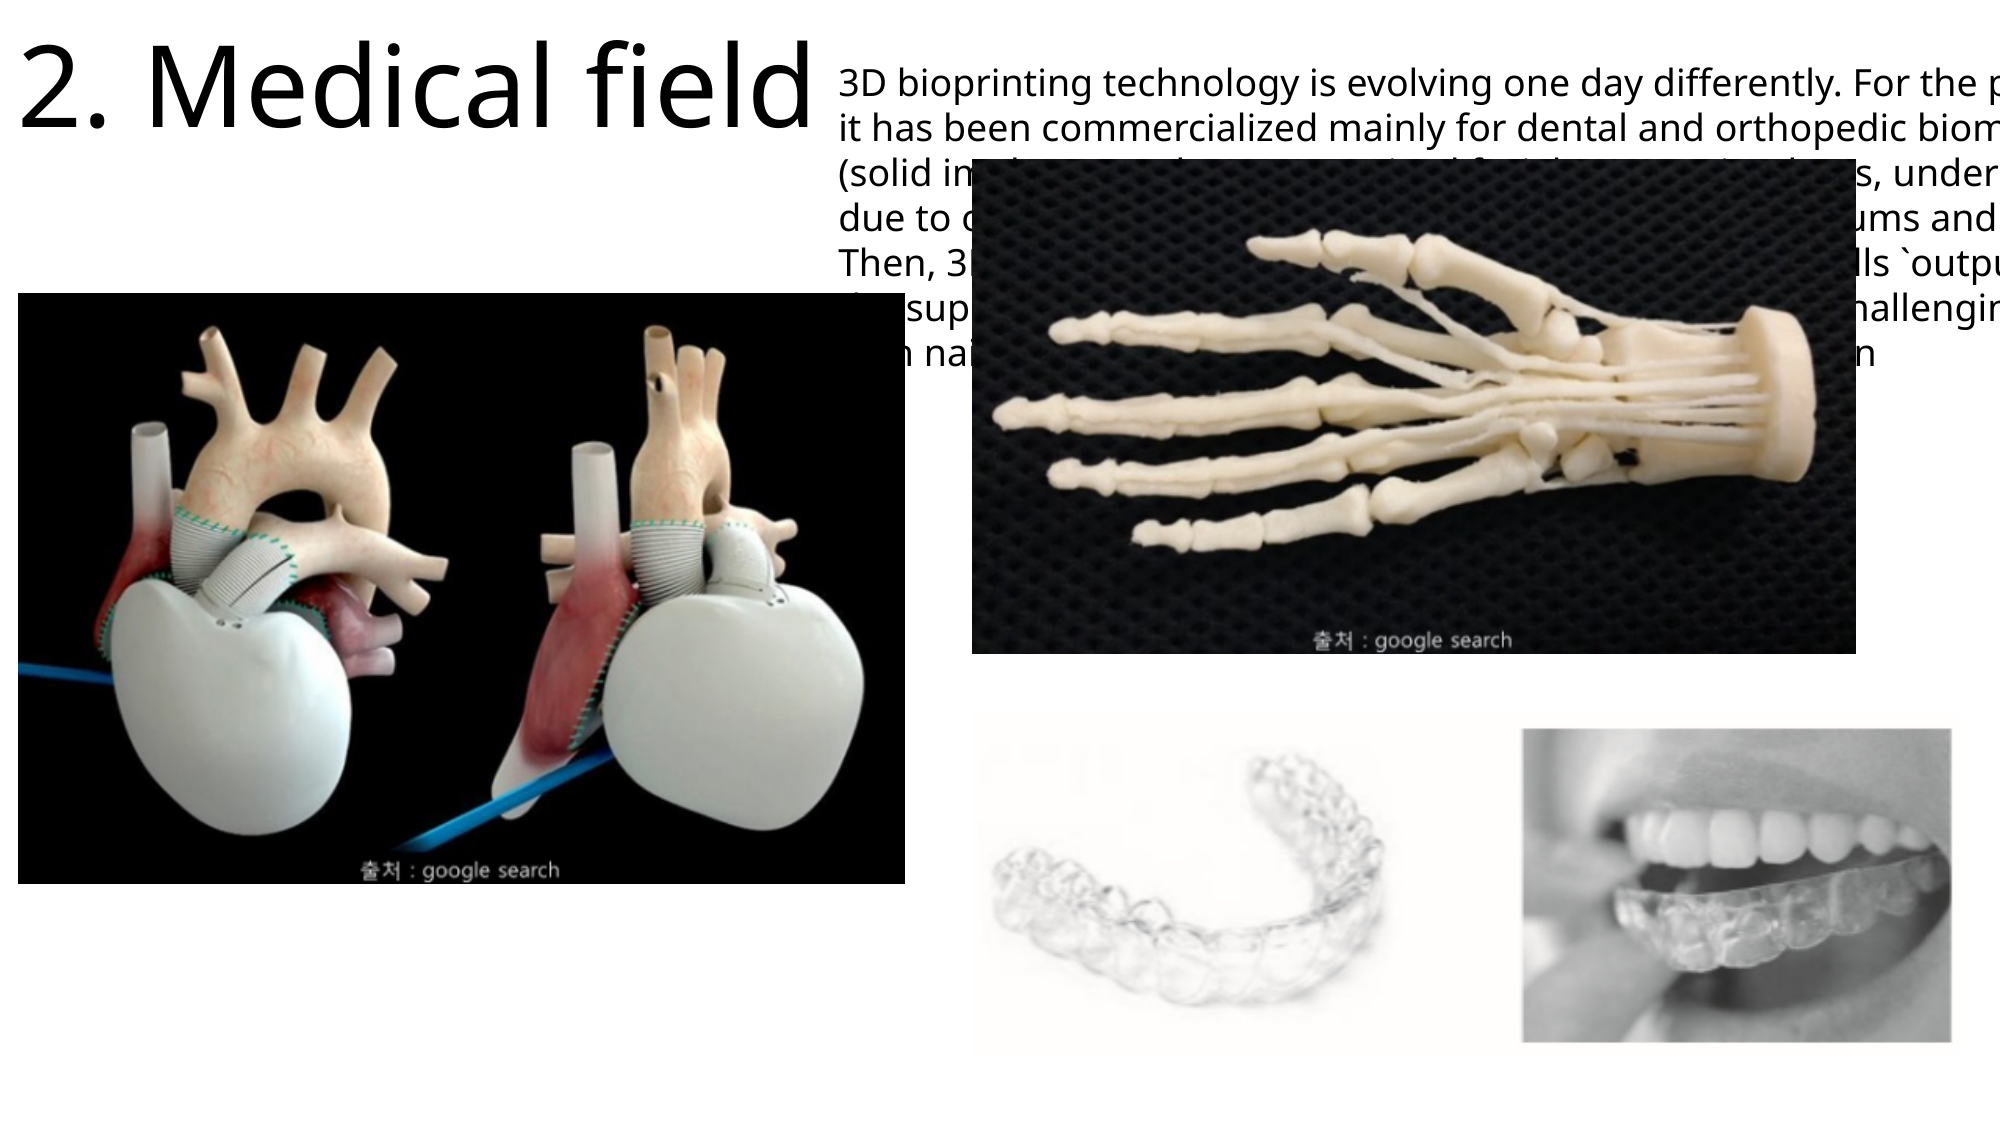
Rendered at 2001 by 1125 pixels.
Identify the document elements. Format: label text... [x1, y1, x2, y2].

picture [972, 714, 1961, 1054]
text_box 3D bioprinting technology is evolving one day differently. For the past 2 ~ 3 years, it has been commercialized mainly for dental and orthopedic biomedical devices (solid implants) such as customized facial contour implants, under-eye bone surgery due to orbital fractures, and membranes for separating gums and bones from implants It went on. Then, 3D printing technology developed, and the living cells `output` to the desired form and cultivating the supply of nutrients developed. Some companies are challenging even the production of mini-nails with nails that can be used in clinical trials to create human [823, 51, 2000, 381]
picture [972, 159, 1856, 654]
title 2. Medical field [0, 20, 1169, 160]
picture [18, 293, 905, 884]
